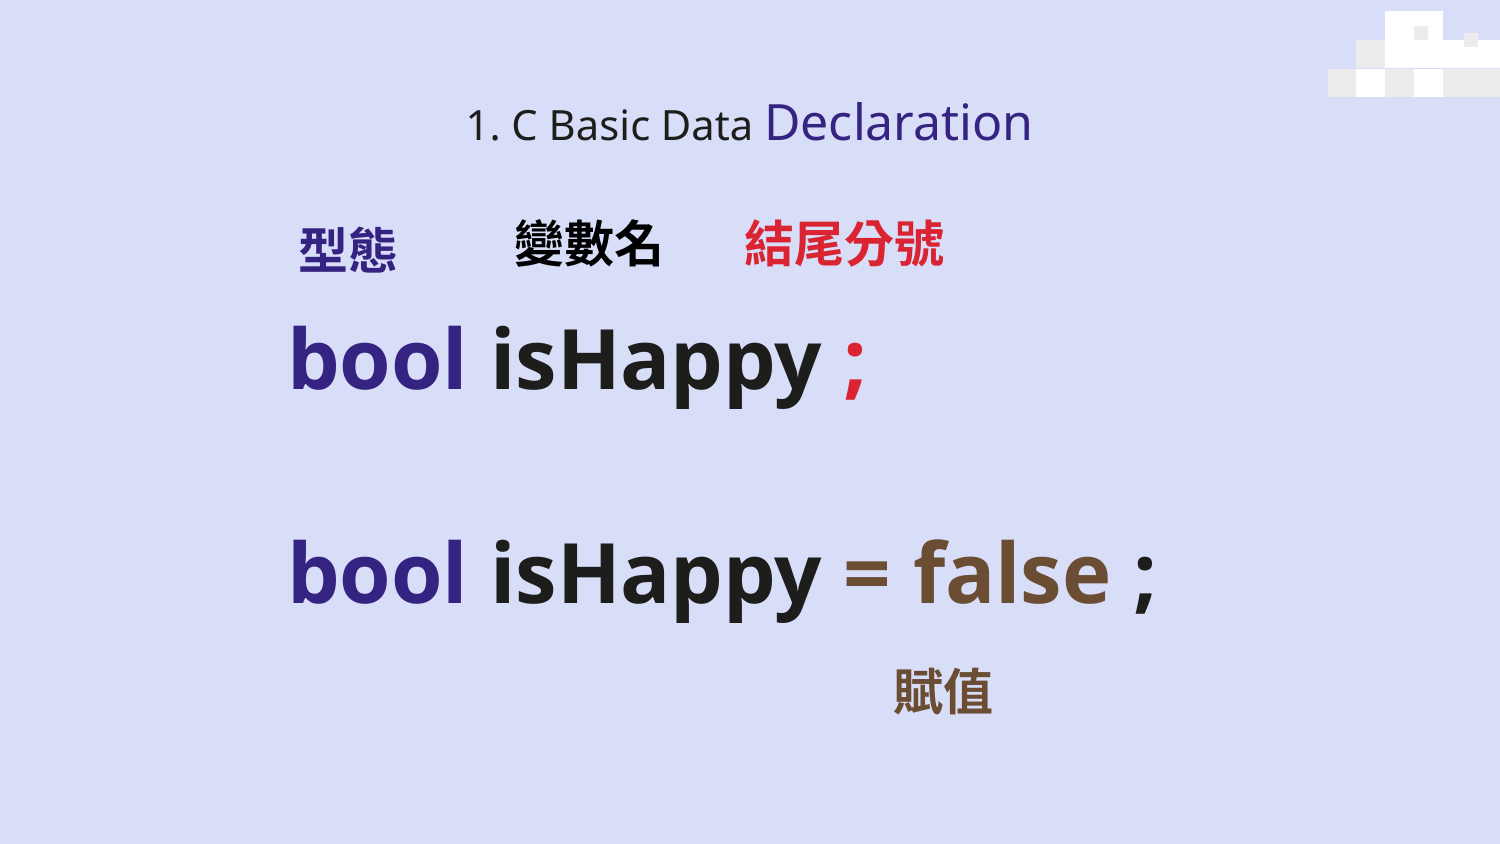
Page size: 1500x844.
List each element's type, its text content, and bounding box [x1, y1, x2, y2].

text_box 結尾分號 [733, 205, 956, 281]
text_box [1327, 10, 1500, 98]
text_box bool isHappy ; [287, 318, 1125, 395]
text_box 賦值 [890, 652, 996, 728]
text_box bool isHappy = false ; [287, 532, 1213, 608]
text_box 型態 [262, 211, 434, 288]
title 1. C Basic Data Declaration [118, 72, 1382, 167]
text_box 變數名 [503, 205, 676, 281]
